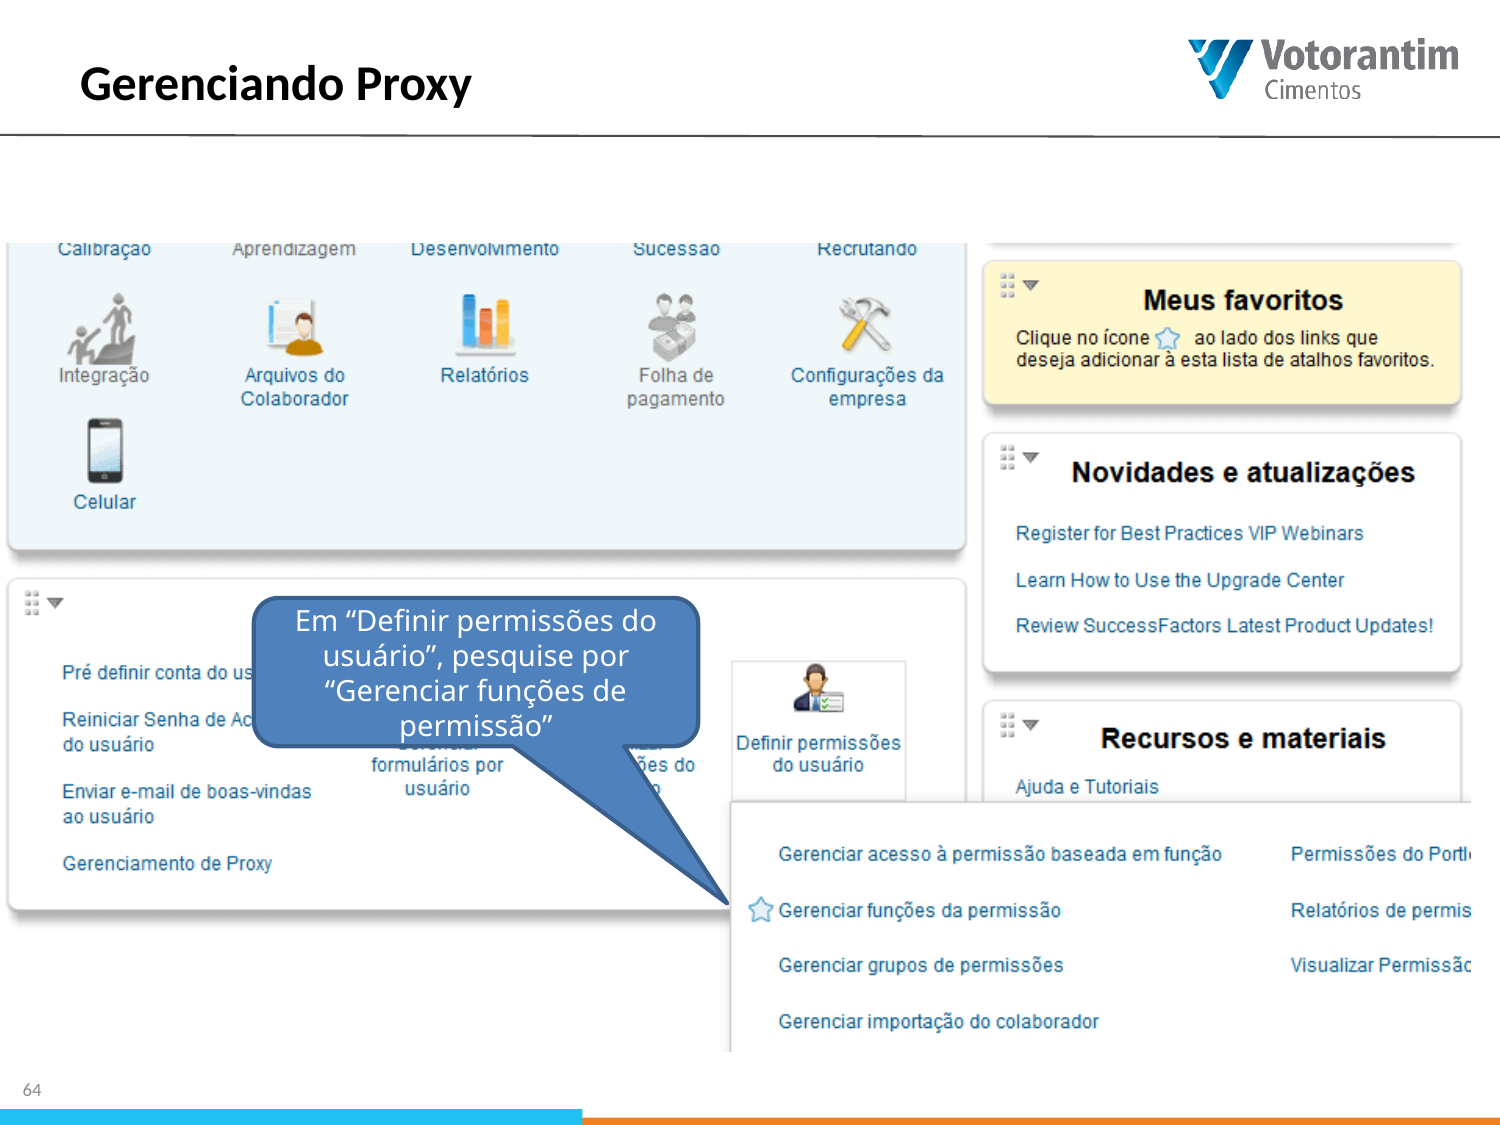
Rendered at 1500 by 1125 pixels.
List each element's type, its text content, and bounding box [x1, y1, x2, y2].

picture [1188, 38, 1458, 99]
text_box Gerenciando Proxy [64, 42, 883, 114]
picture [0, 243, 1471, 1052]
